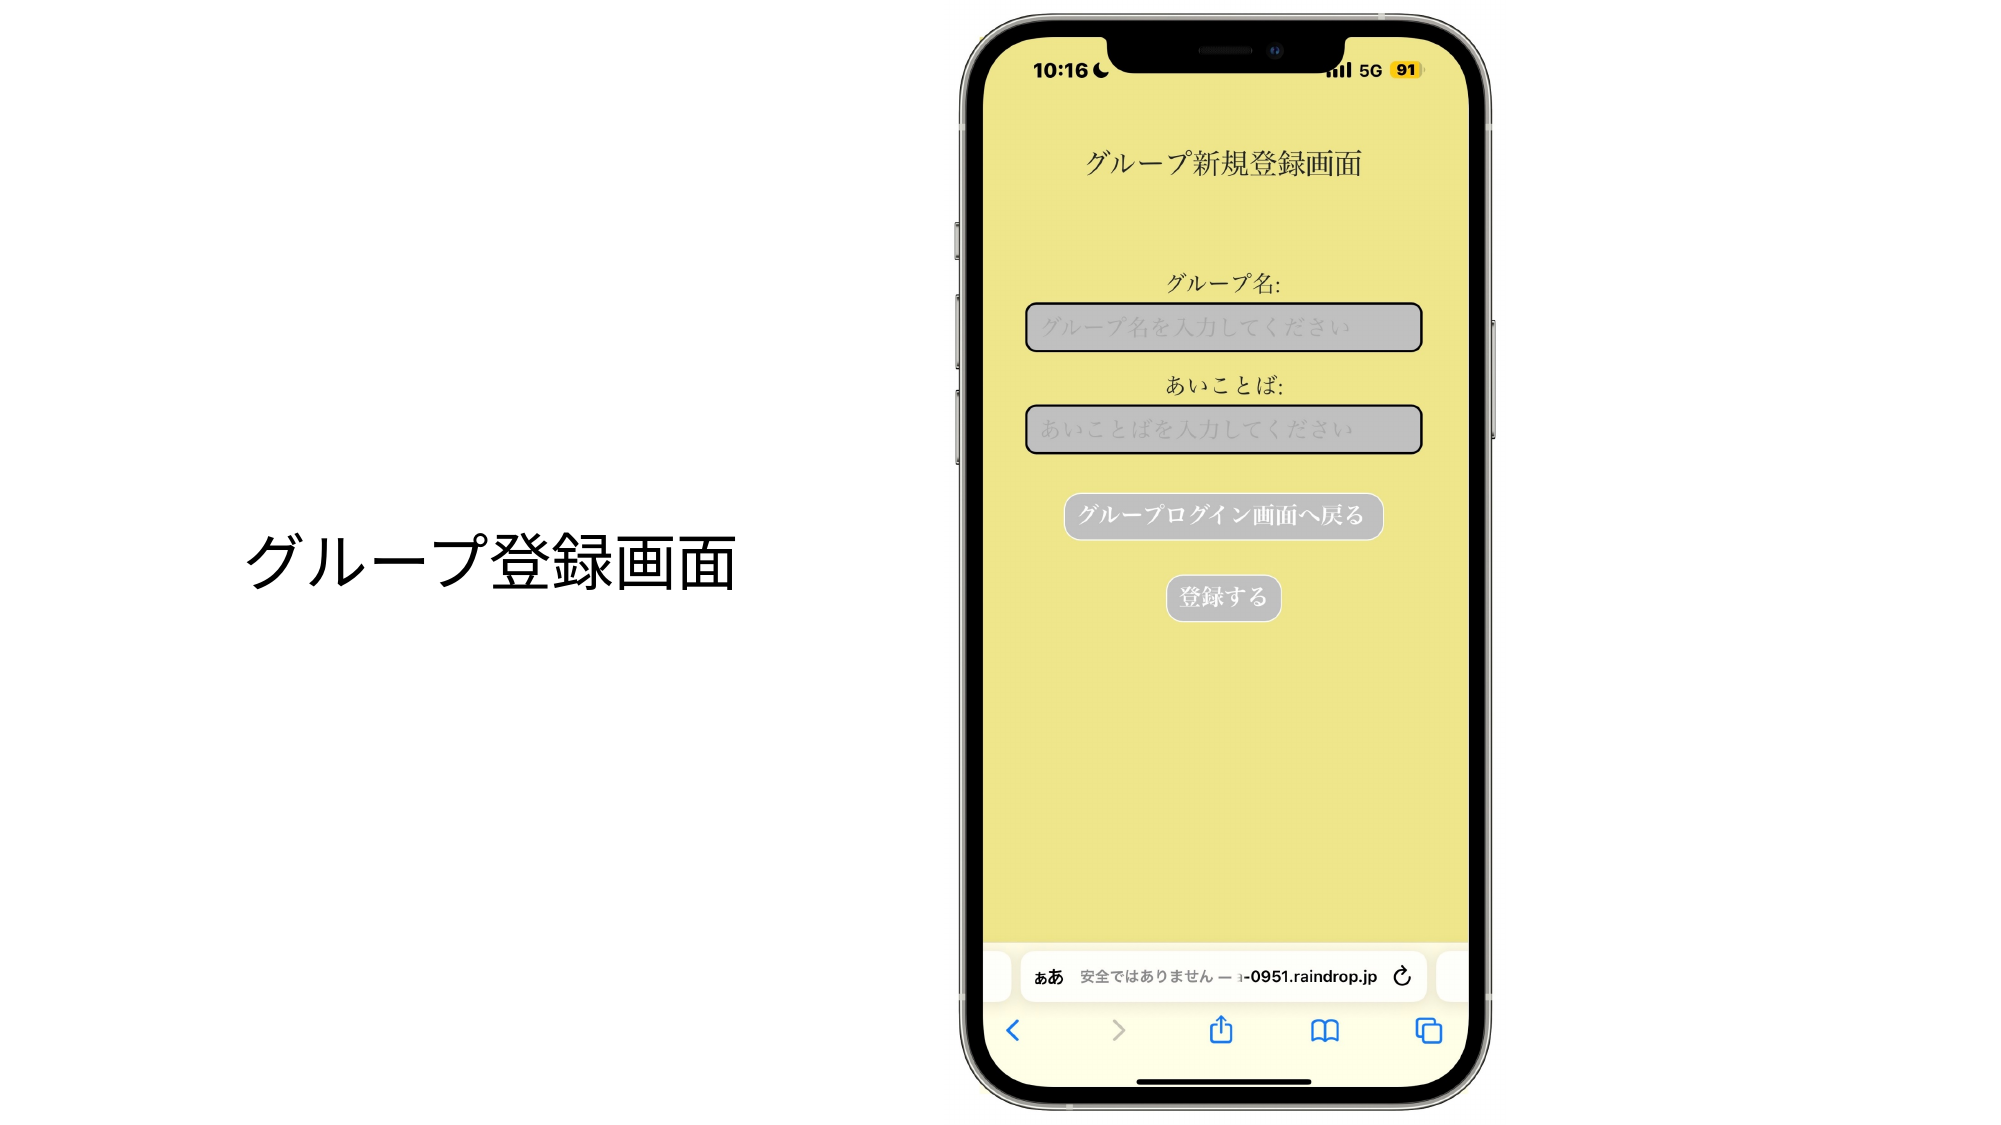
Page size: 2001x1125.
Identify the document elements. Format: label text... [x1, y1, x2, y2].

picture [944, 0, 1506, 1125]
text_box グループ登録画面 [228, 515, 760, 606]
